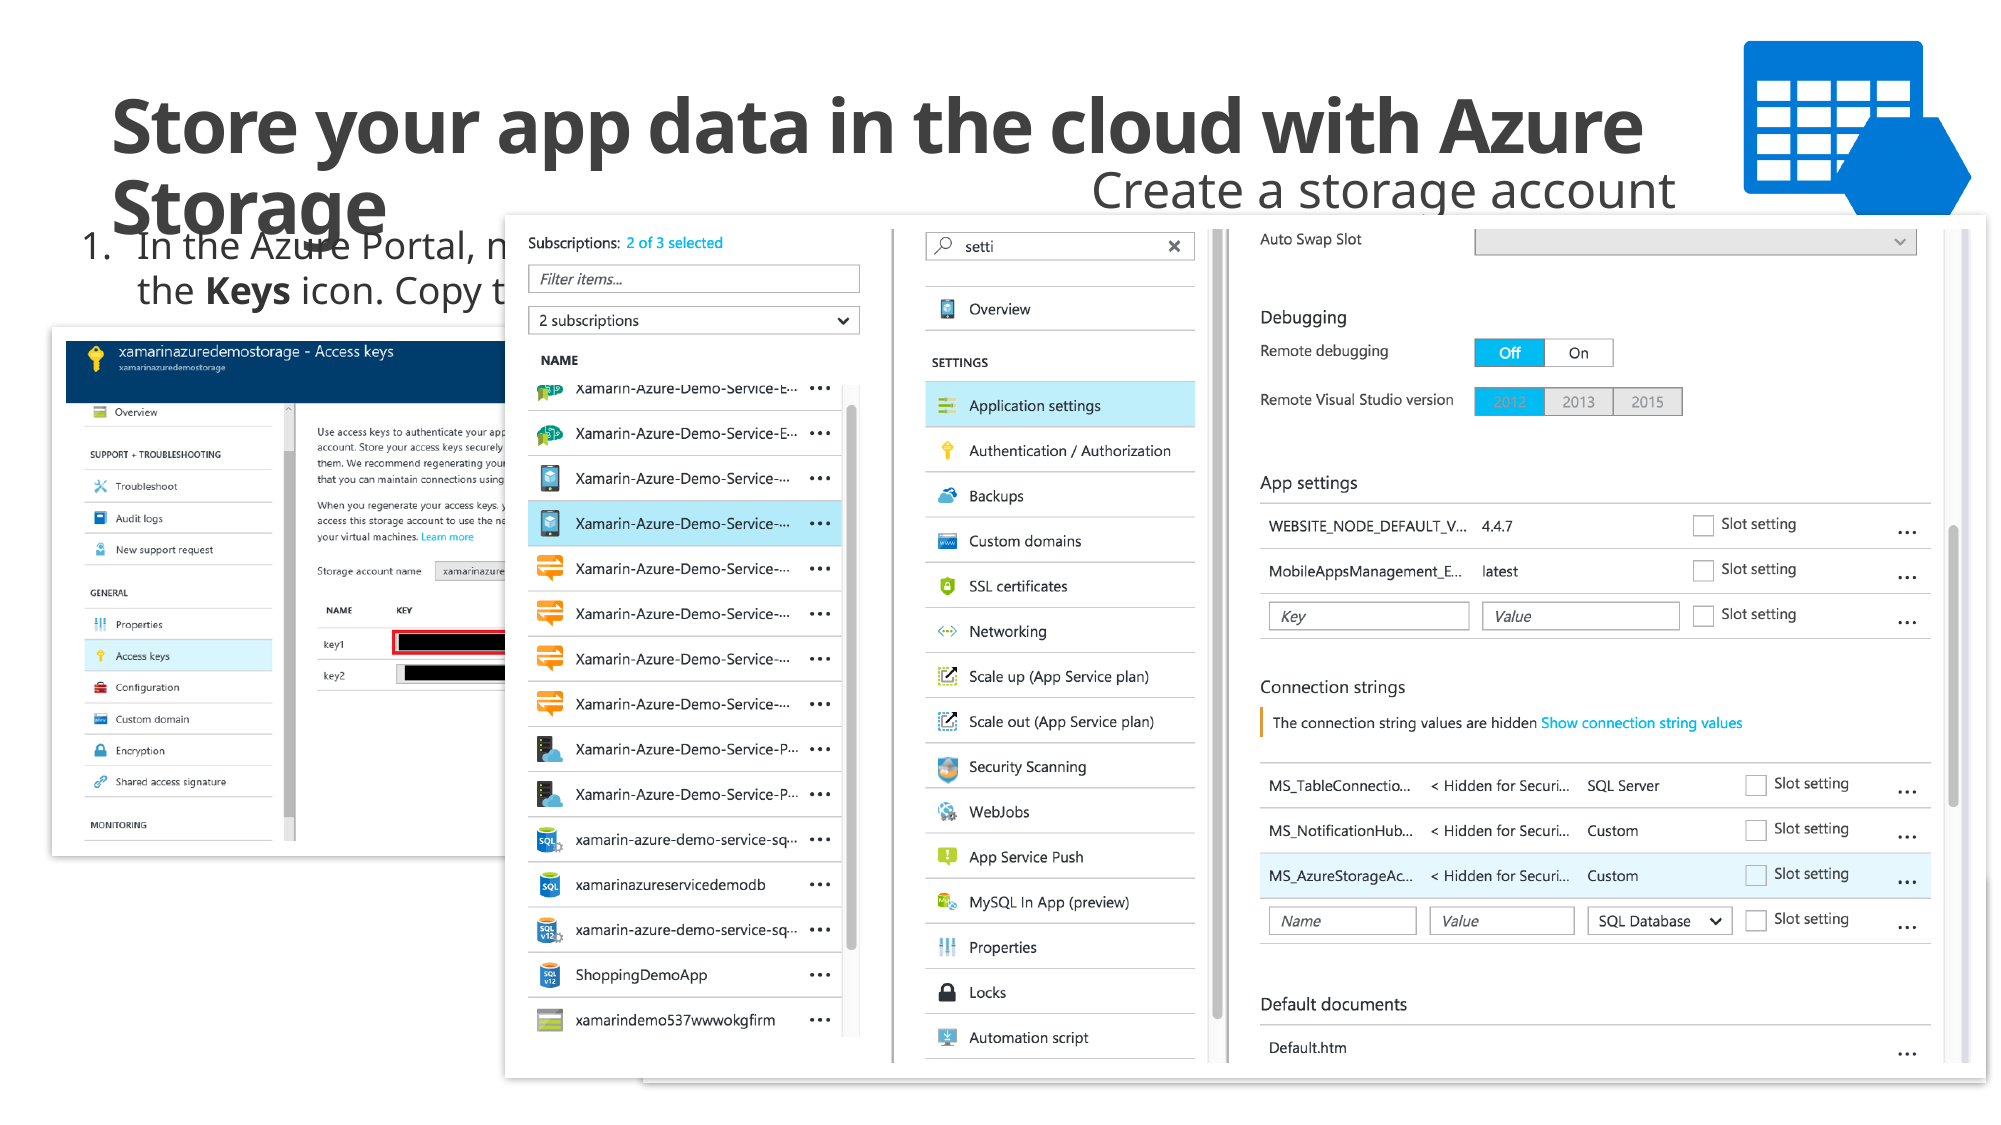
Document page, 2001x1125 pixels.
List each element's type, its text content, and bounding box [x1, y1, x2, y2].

text_box Create a storage account [1076, 150, 1743, 211]
text_box In the Azure Portal, navigate to your newly created storage account and click the Keys icon. Copy the Primary Connection String. [66, 214, 503, 319]
picture [65, 24, 1972, 1069]
text_box Store your app data in the cloud with Azure Storage [87, 73, 1674, 209]
